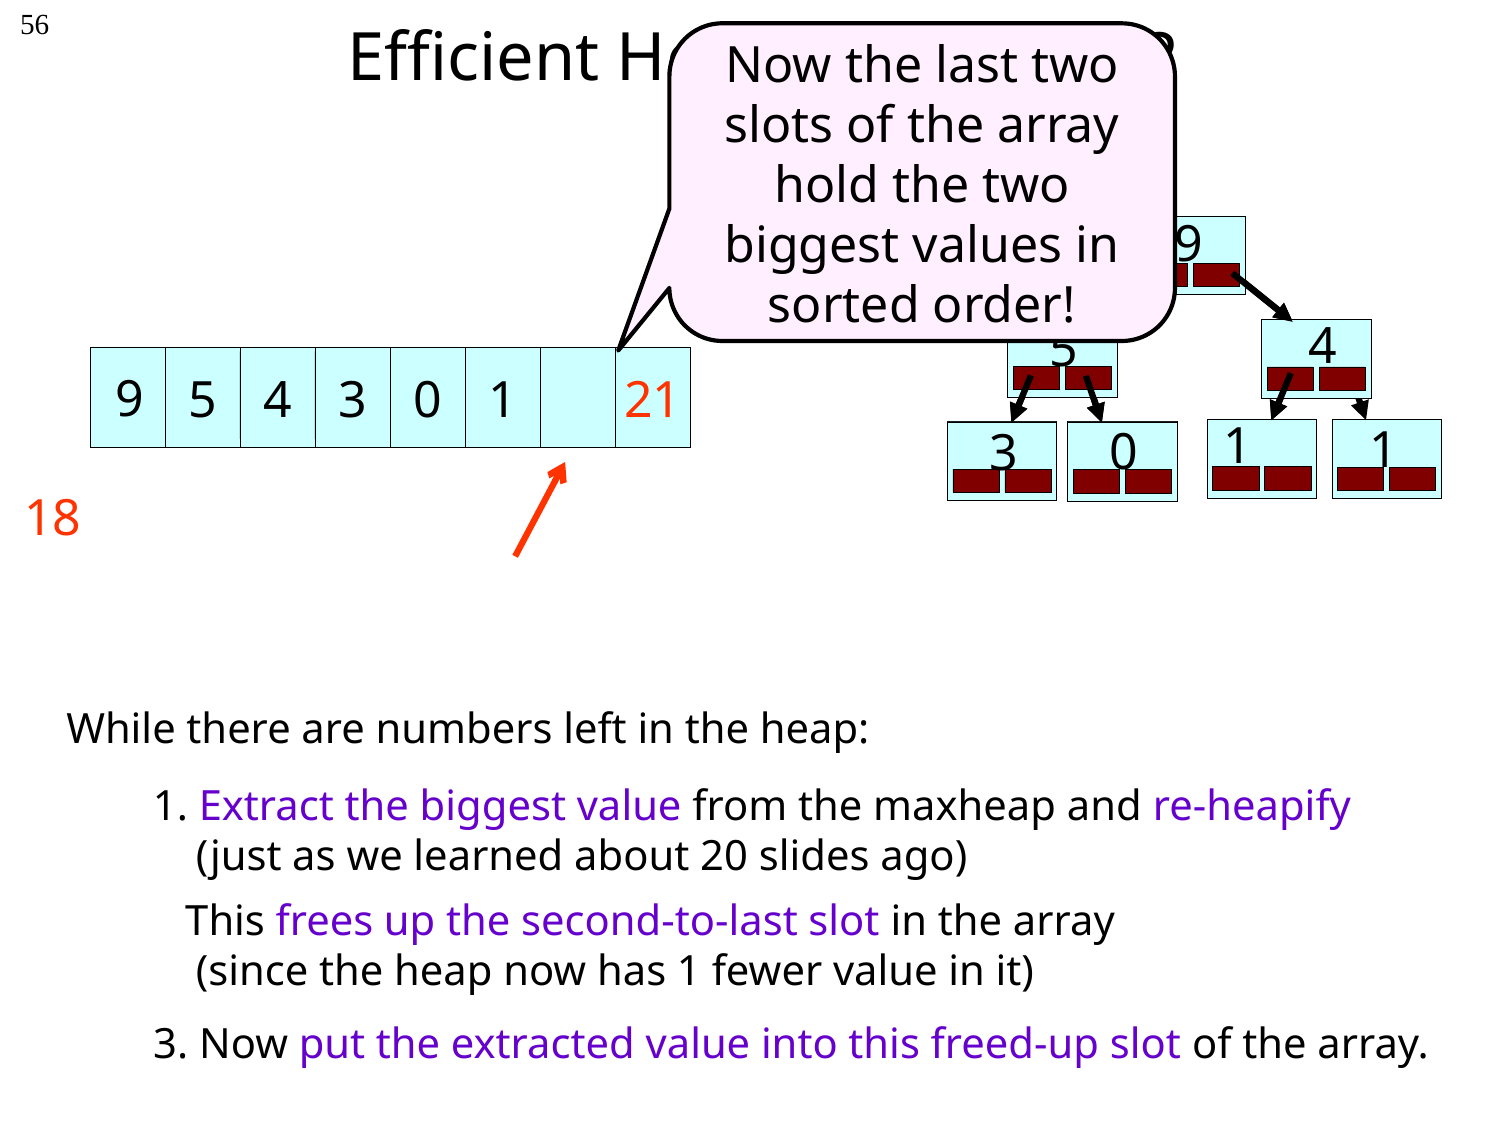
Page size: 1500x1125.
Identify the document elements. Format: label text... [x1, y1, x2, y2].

text_box 1. Extract the biggest value from the maxheap and re-heapify (just as we learned about 20 slides ago) [138, 771, 1500, 887]
text_box While there are numbers left in the heap: [51, 694, 1500, 760]
title Efficient Heapsort: Step #2 [126, 0, 1402, 148]
text_box Now the last two slots of the array hold the two biggest values in sorted order! [620, 23, 1175, 345]
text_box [89, 346, 691, 448]
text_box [938, 204, 1414, 619]
text_box 18 [9, 478, 97, 553]
text_box This frees up the second-to-last slot in the array (since the heap now has 1 fewer value in it) [138, 886, 1424, 1002]
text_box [514, 461, 566, 557]
text_box 3. Now put the extracted value into this freed-up slot of the array. [138, 1009, 1500, 1074]
slide_number 56 [0, 0, 65, 73]
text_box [1418, 215, 1442, 619]
